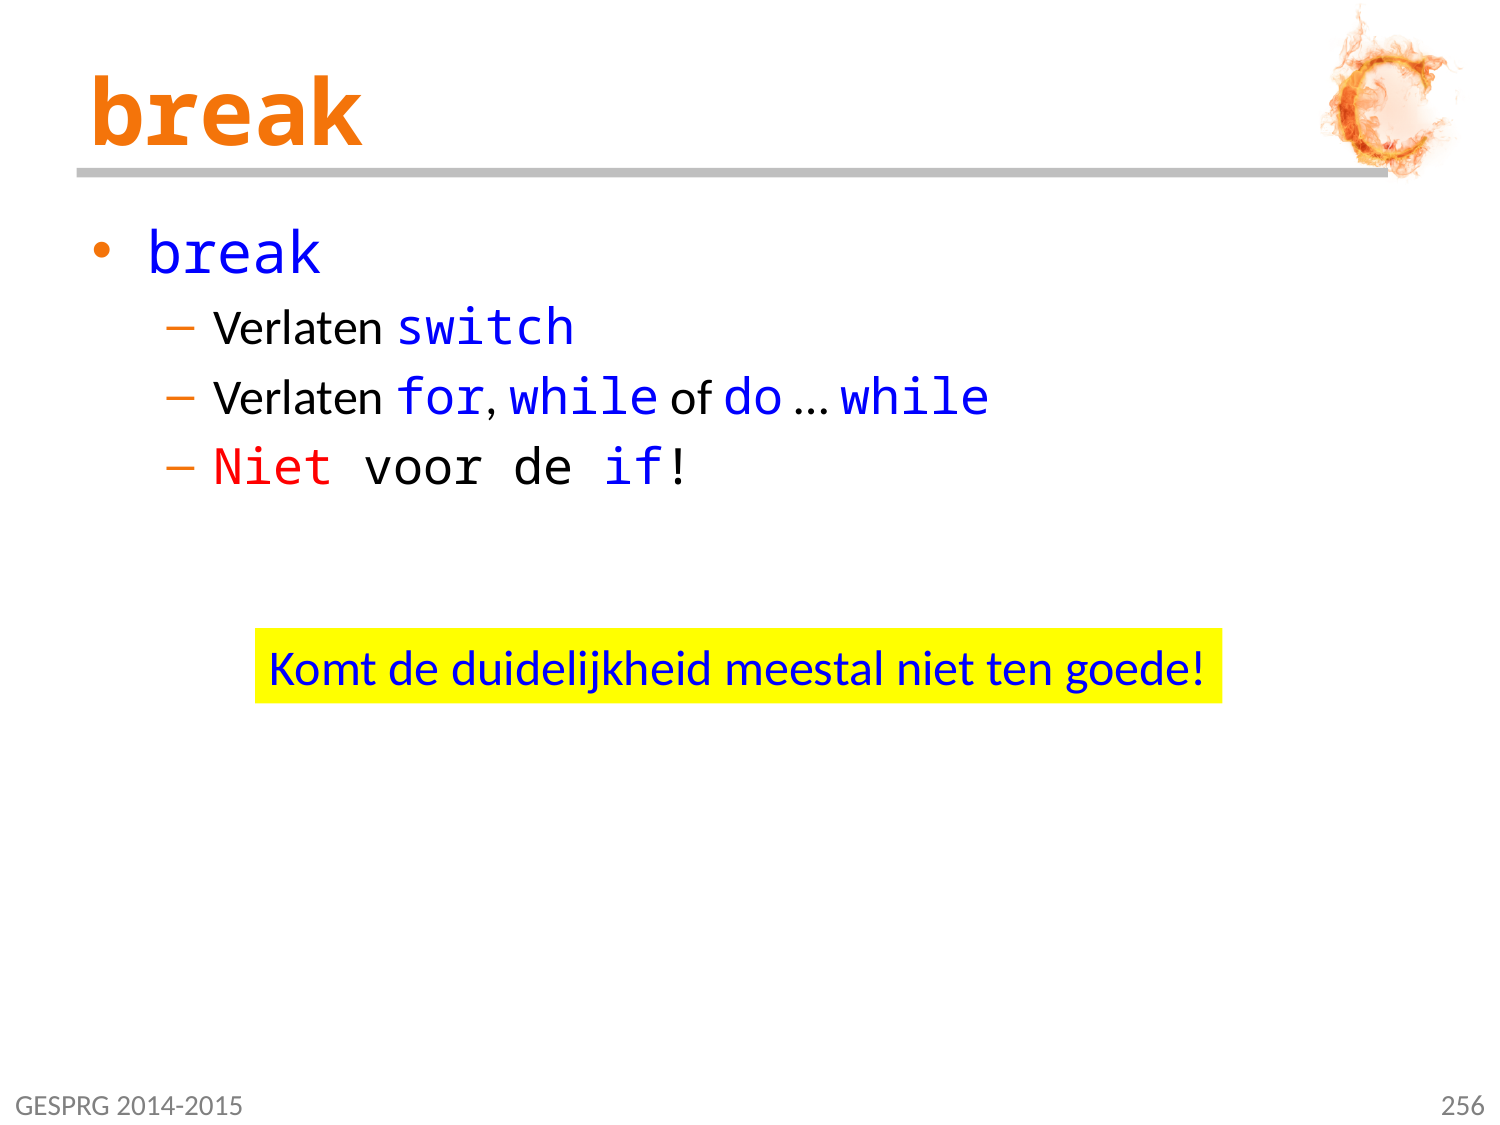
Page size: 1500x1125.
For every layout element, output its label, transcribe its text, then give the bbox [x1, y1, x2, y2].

slide_number 256 [1149, 1082, 1500, 1125]
text_box Komt de duidelijkheid meestal niet ten goede! [255, 628, 1223, 704]
title break [75, 45, 1425, 173]
slide_number GESPRG 2014-2015 [0, 1082, 350, 1125]
list break Verlaten switch Verlaten for, while of do … while Niet voor de if! [76, 207, 1427, 988]
picture [1316, 0, 1471, 185]
